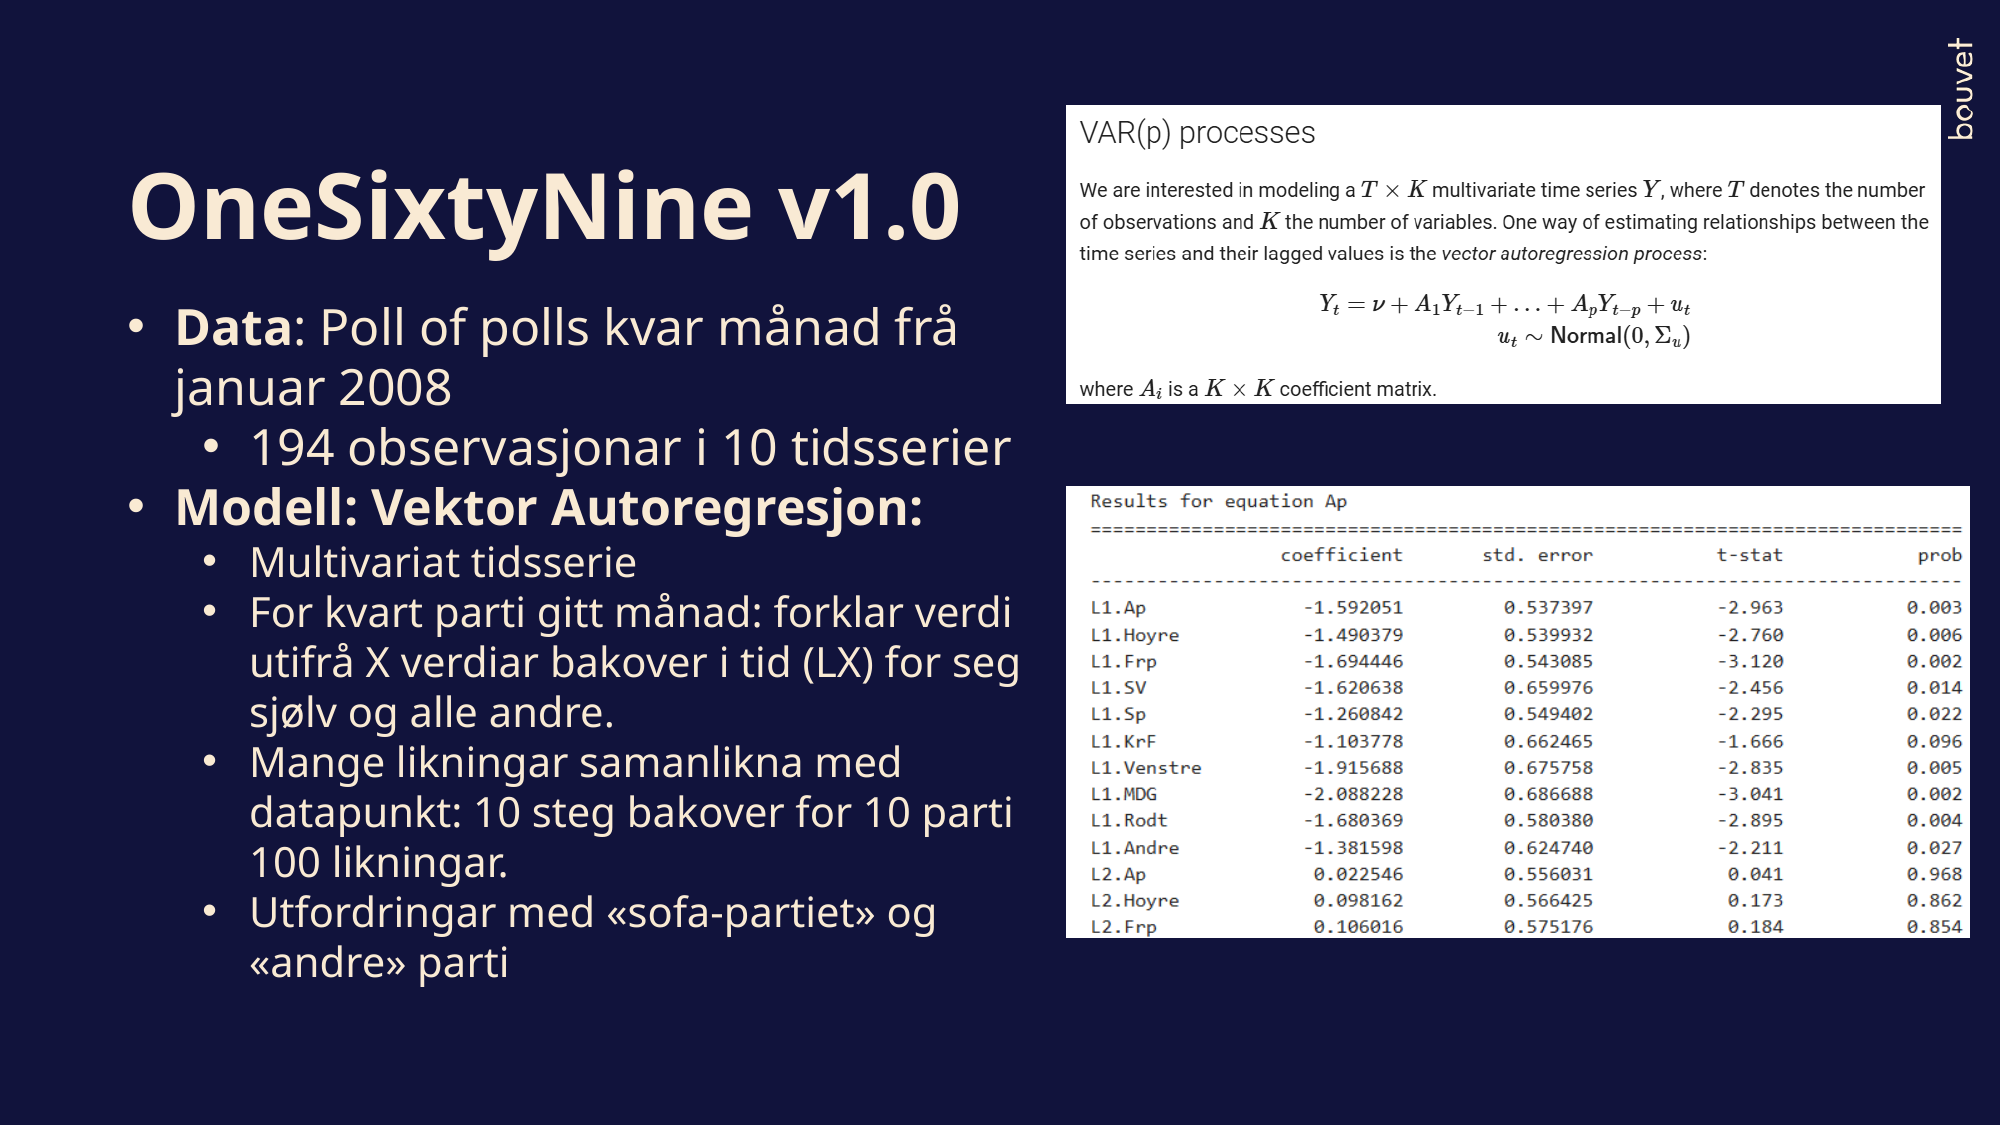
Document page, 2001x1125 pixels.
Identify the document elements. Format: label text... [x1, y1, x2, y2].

picture [1065, 486, 1970, 939]
title OneSixtyNine v1.0 [112, 144, 1065, 275]
text_box Data: Poll of polls kvar månad frå januar 2008 194 observasjonar i 10 tidsserier Modell: Vektor Autoregresjon: Multivariat tidsserie For kvart parti gitt månad: forklar verdi utifrå X verdiar bakover i tid (LX) for seg sjølv og alle andre. Mange likningar samanlikna med datapunkt: 10 steg bakover for 10 parti 100 likningar. Utfordringar med «sofa-partiet» og «andre» parti [112, 288, 1047, 1039]
picture [1948, 38, 1973, 139]
picture [1065, 105, 1941, 404]
